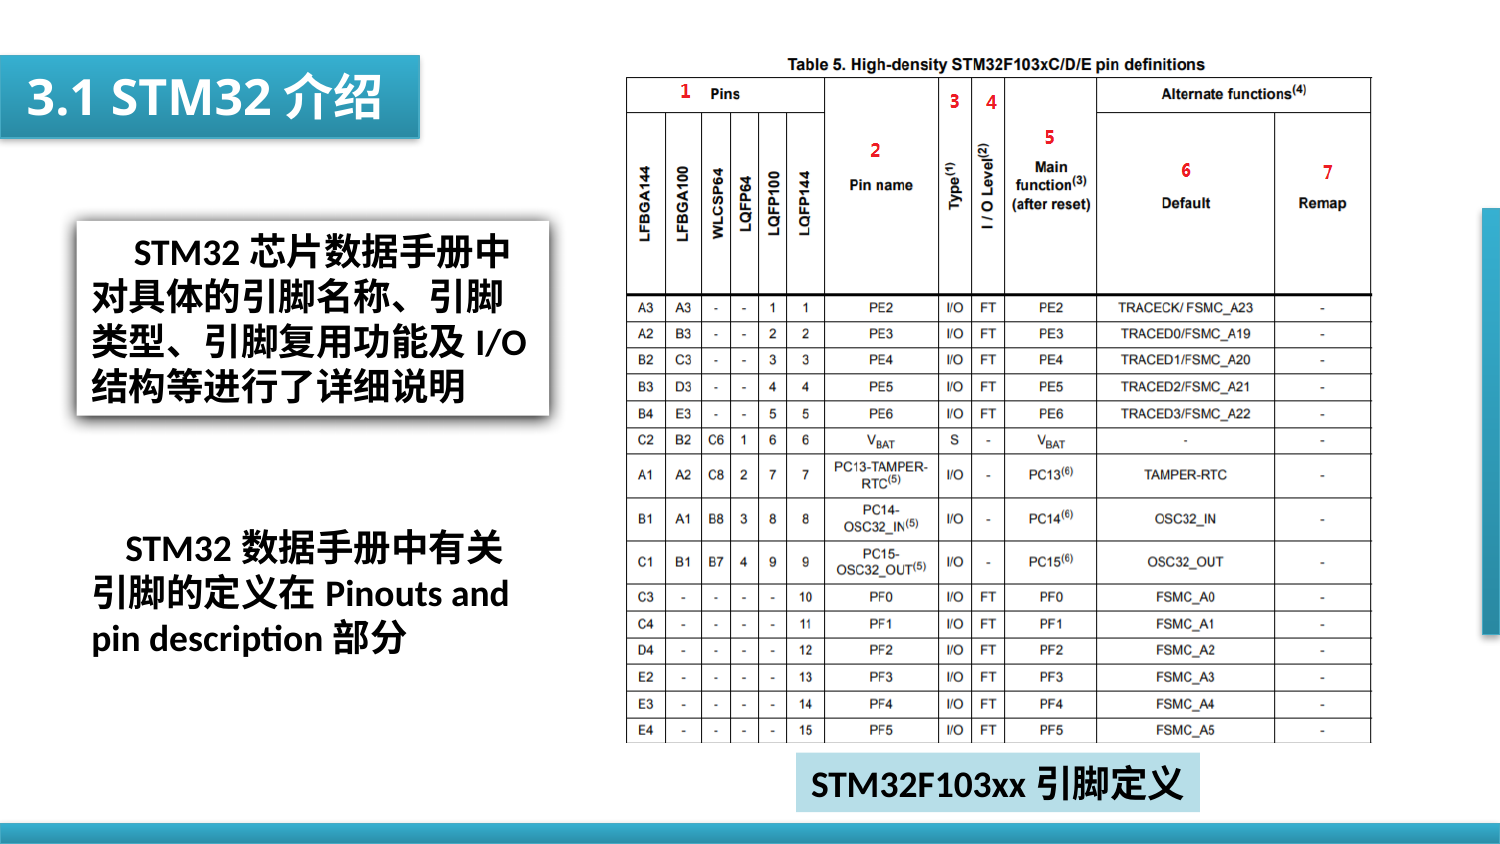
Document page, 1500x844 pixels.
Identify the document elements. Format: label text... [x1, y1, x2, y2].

text_box STM32数据手册中有关引脚的定义在Pinouts and pin description部分 [76, 516, 544, 667]
text_box [0, 55, 420, 139]
text_box STM32F103xx引脚定义 [796, 752, 1200, 813]
picture [619, 45, 1377, 743]
text_box STM32芯片数据手册中对具体的引脚名称、引脚类型、引脚复用功能及I/O结构等进行了详细说明 [76, 220, 550, 416]
text_box 3.1 STM32介绍 [11, 57, 399, 133]
